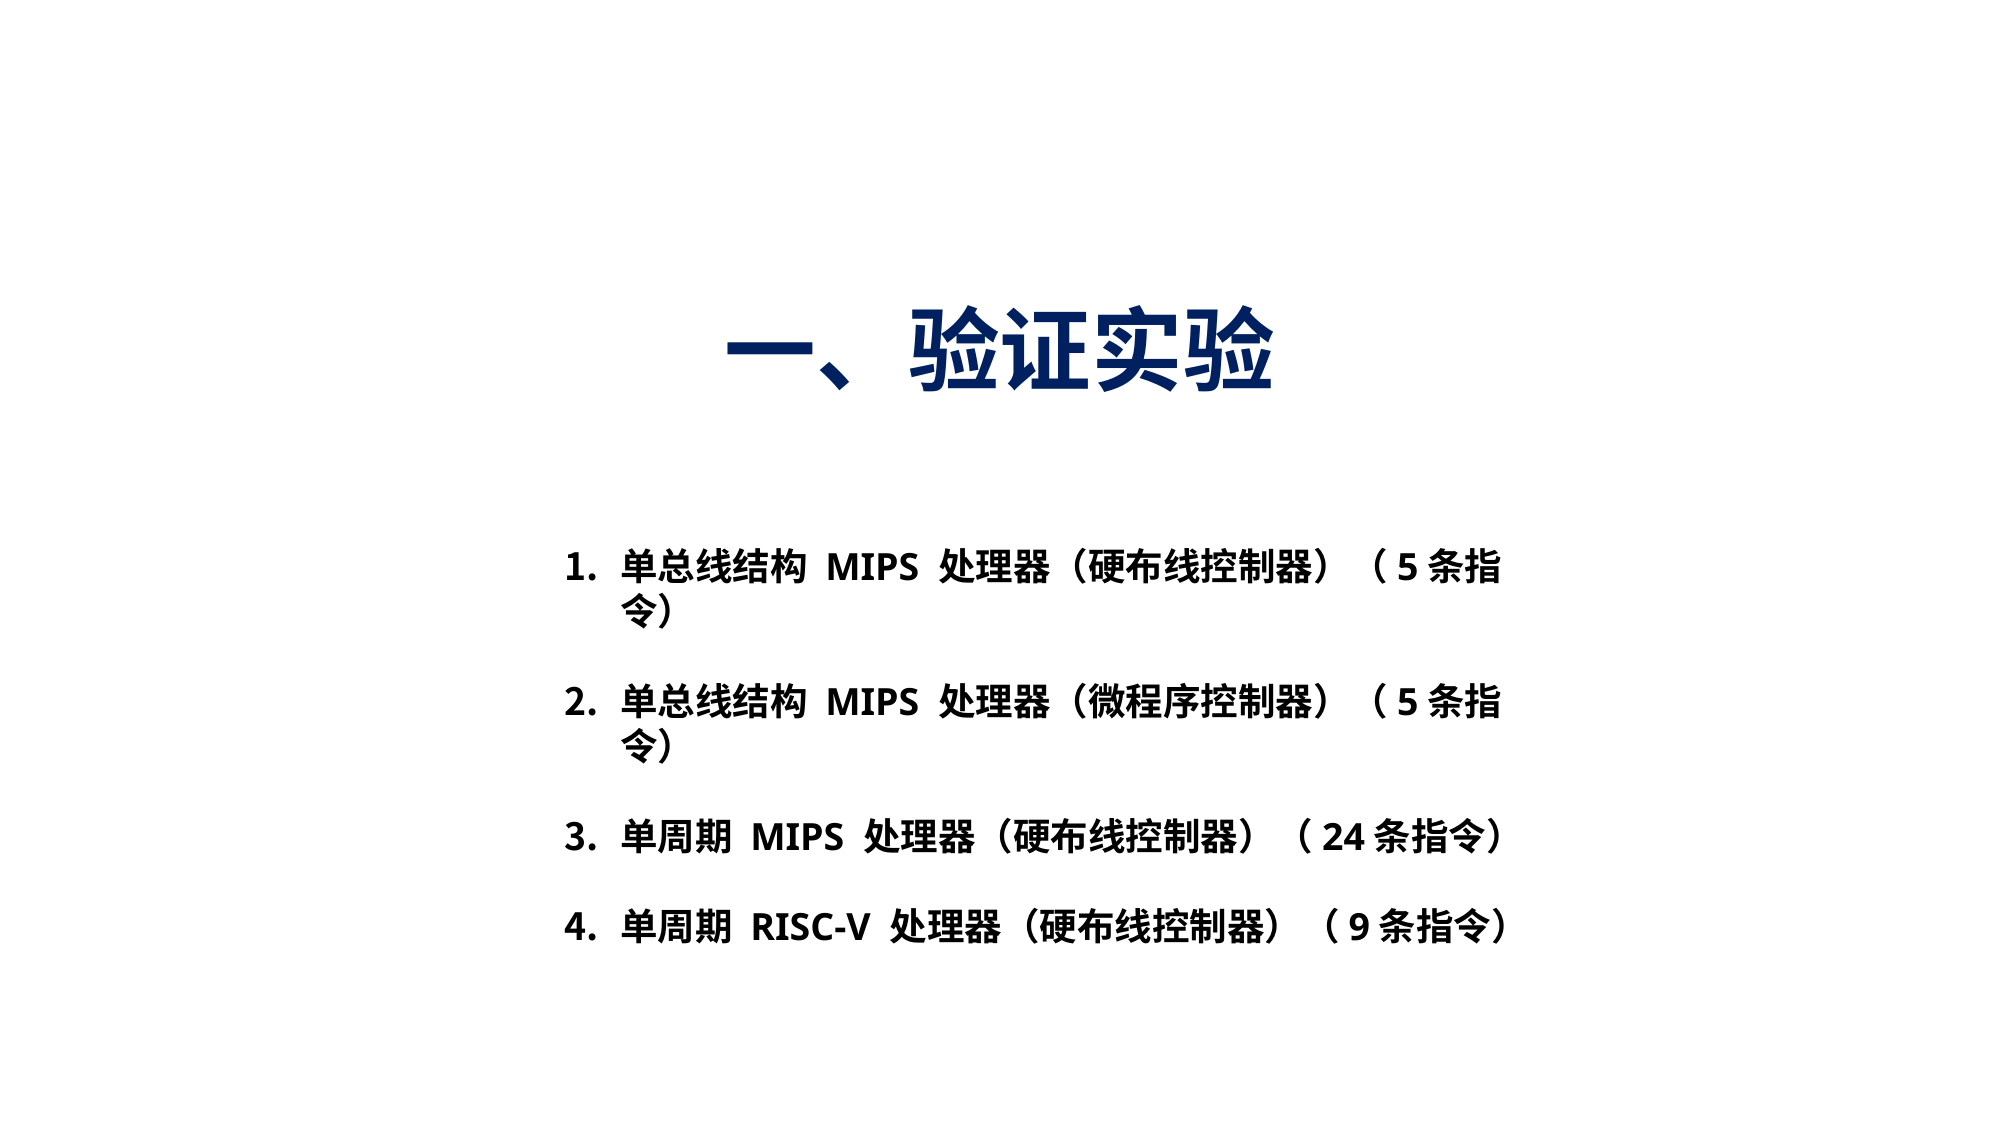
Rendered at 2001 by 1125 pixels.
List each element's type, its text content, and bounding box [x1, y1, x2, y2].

text_box 单总线结构 MIPS 处理器（硬布线控制器）（5条指令） 单总线结构 MIPS 处理器（微程序控制器）（5条指令） 单周期 MIPS 处理器（硬布线控制器）（24条指令） 单周期 RISC-V 处理器（硬布线控制器）（9条指令） [549, 535, 1550, 956]
title 一、验证实验 [137, 245, 1863, 464]
